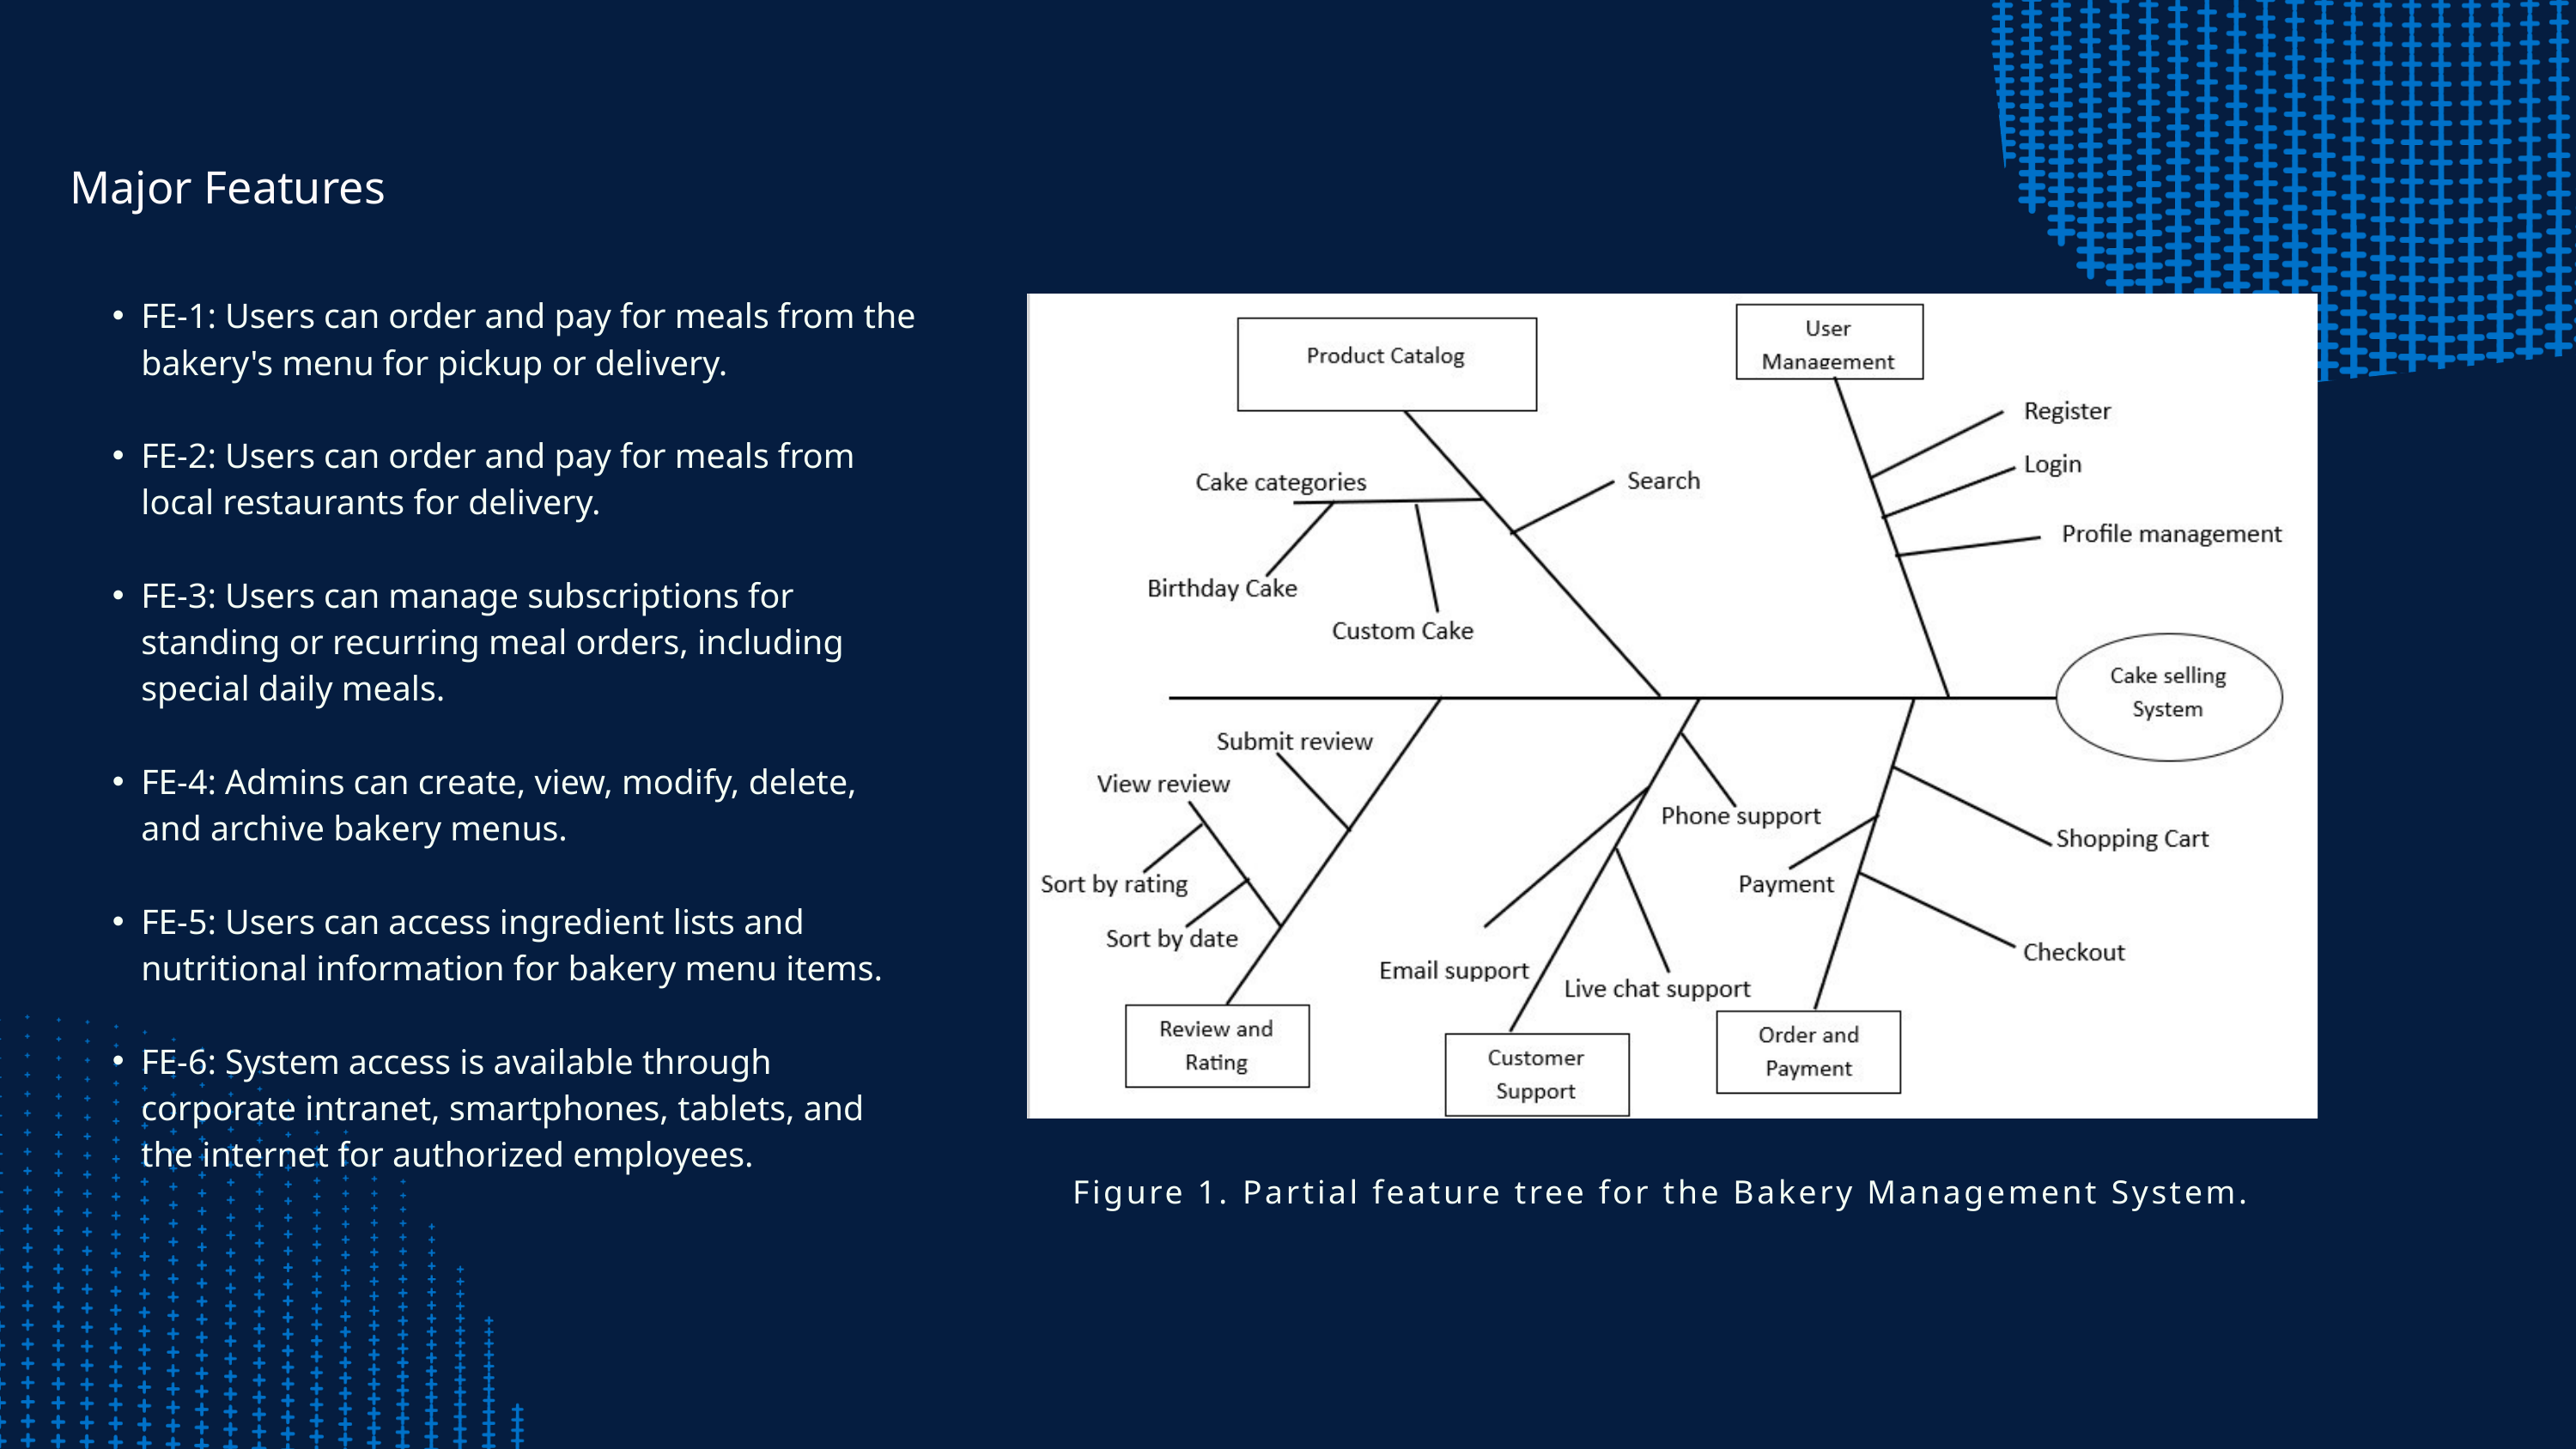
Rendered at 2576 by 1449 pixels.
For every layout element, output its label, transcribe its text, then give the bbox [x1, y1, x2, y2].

text_box [1027, 294, 2318, 1119]
text_box FE-1: Users can order and pay for meals from the bakery's menu for pickup or delivery. FE-2: Users can order and pay for meals from local restaurants for delivery. FE-3: Users can manage subscriptions for standing or recurring meal orders, including special daily meals. FE-4: Admins can create, view, modify, delete, and archive bakery menus. FE-5: Users can access ingredient lists and nutritional information for bakery menu items. FE-6: System access is available through corporate intranet, smartphones, tablets, and the internet for authorized employees. [83, 288, 920, 1174]
text_box [1986, 0, 2576, 382]
text_box [0, 1015, 528, 1449]
text_box Major Features [65, 151, 390, 214]
text_box Figure 1. Partial feature tree for the Bakery Management System. [1038, 1166, 2283, 1255]
